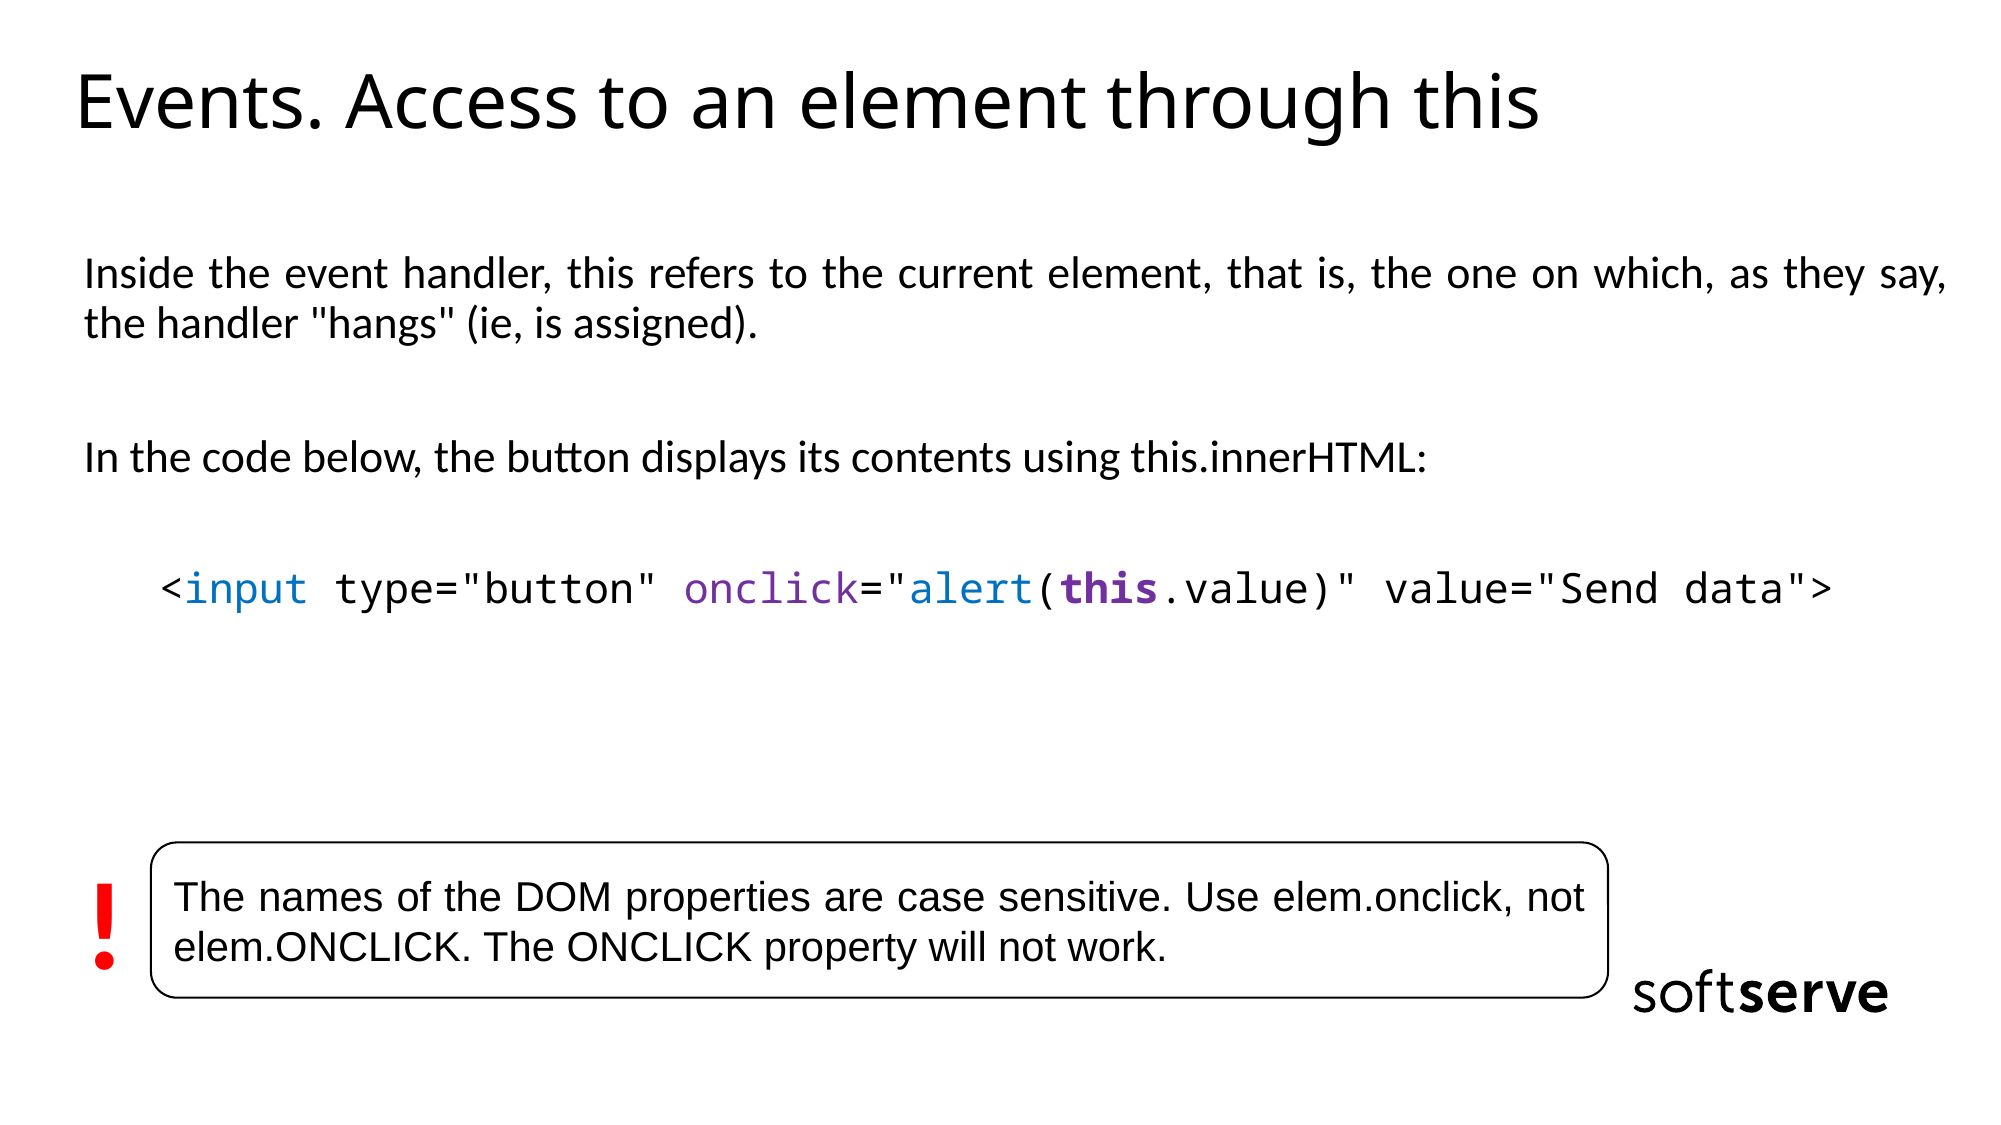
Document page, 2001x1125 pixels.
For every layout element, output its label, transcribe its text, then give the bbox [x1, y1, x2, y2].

title Events. Access to an element through this [59, 56, 1957, 143]
list Inside the event handler, this refers to the current element, that is, the one on which, as they say, the handler "hangs" (ie, is assigned). In the code below, the button displays its contents using this.innerHTML: <input type="button" onclick="alert(this.value)" value="Send data"> [31, 181, 1964, 1106]
text_box ! [58, 836, 151, 1002]
text_box The names of the DOM properties are case sensitive. Use elem.onclick, not elem.ONCLICK. The ONCLICK property will not work. [151, 841, 1610, 999]
